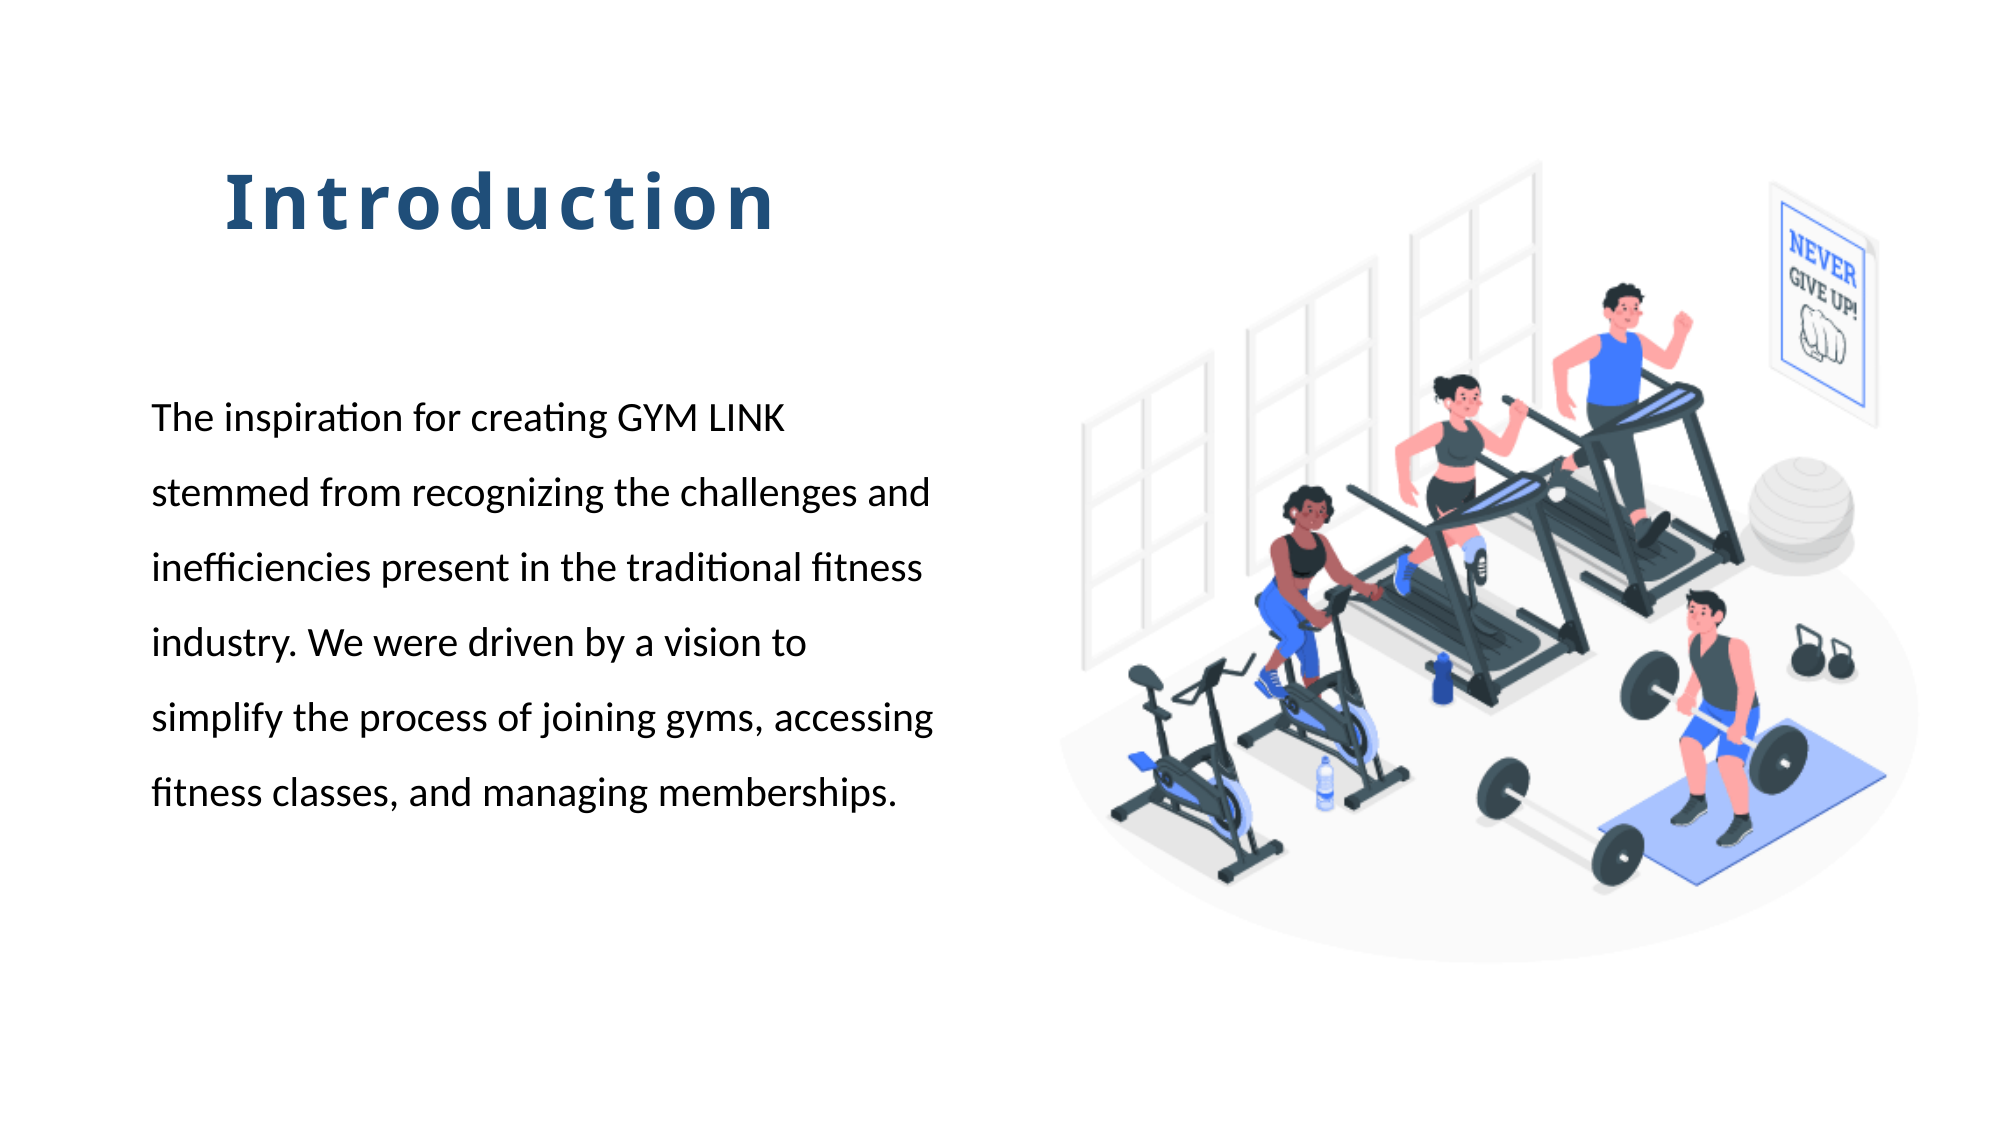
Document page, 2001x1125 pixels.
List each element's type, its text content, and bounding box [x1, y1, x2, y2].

text_box Introduction [206, 142, 795, 256]
picture [1049, 124, 1927, 1001]
text_box The inspiration for creating GYM LINK stemmed from recognizing the challenges and inefficiencies present in the traditional fitness industry. We were driven by a vision to simplify the process of joining gyms, accessing fitness classes, and managing memberships. [136, 356, 950, 822]
